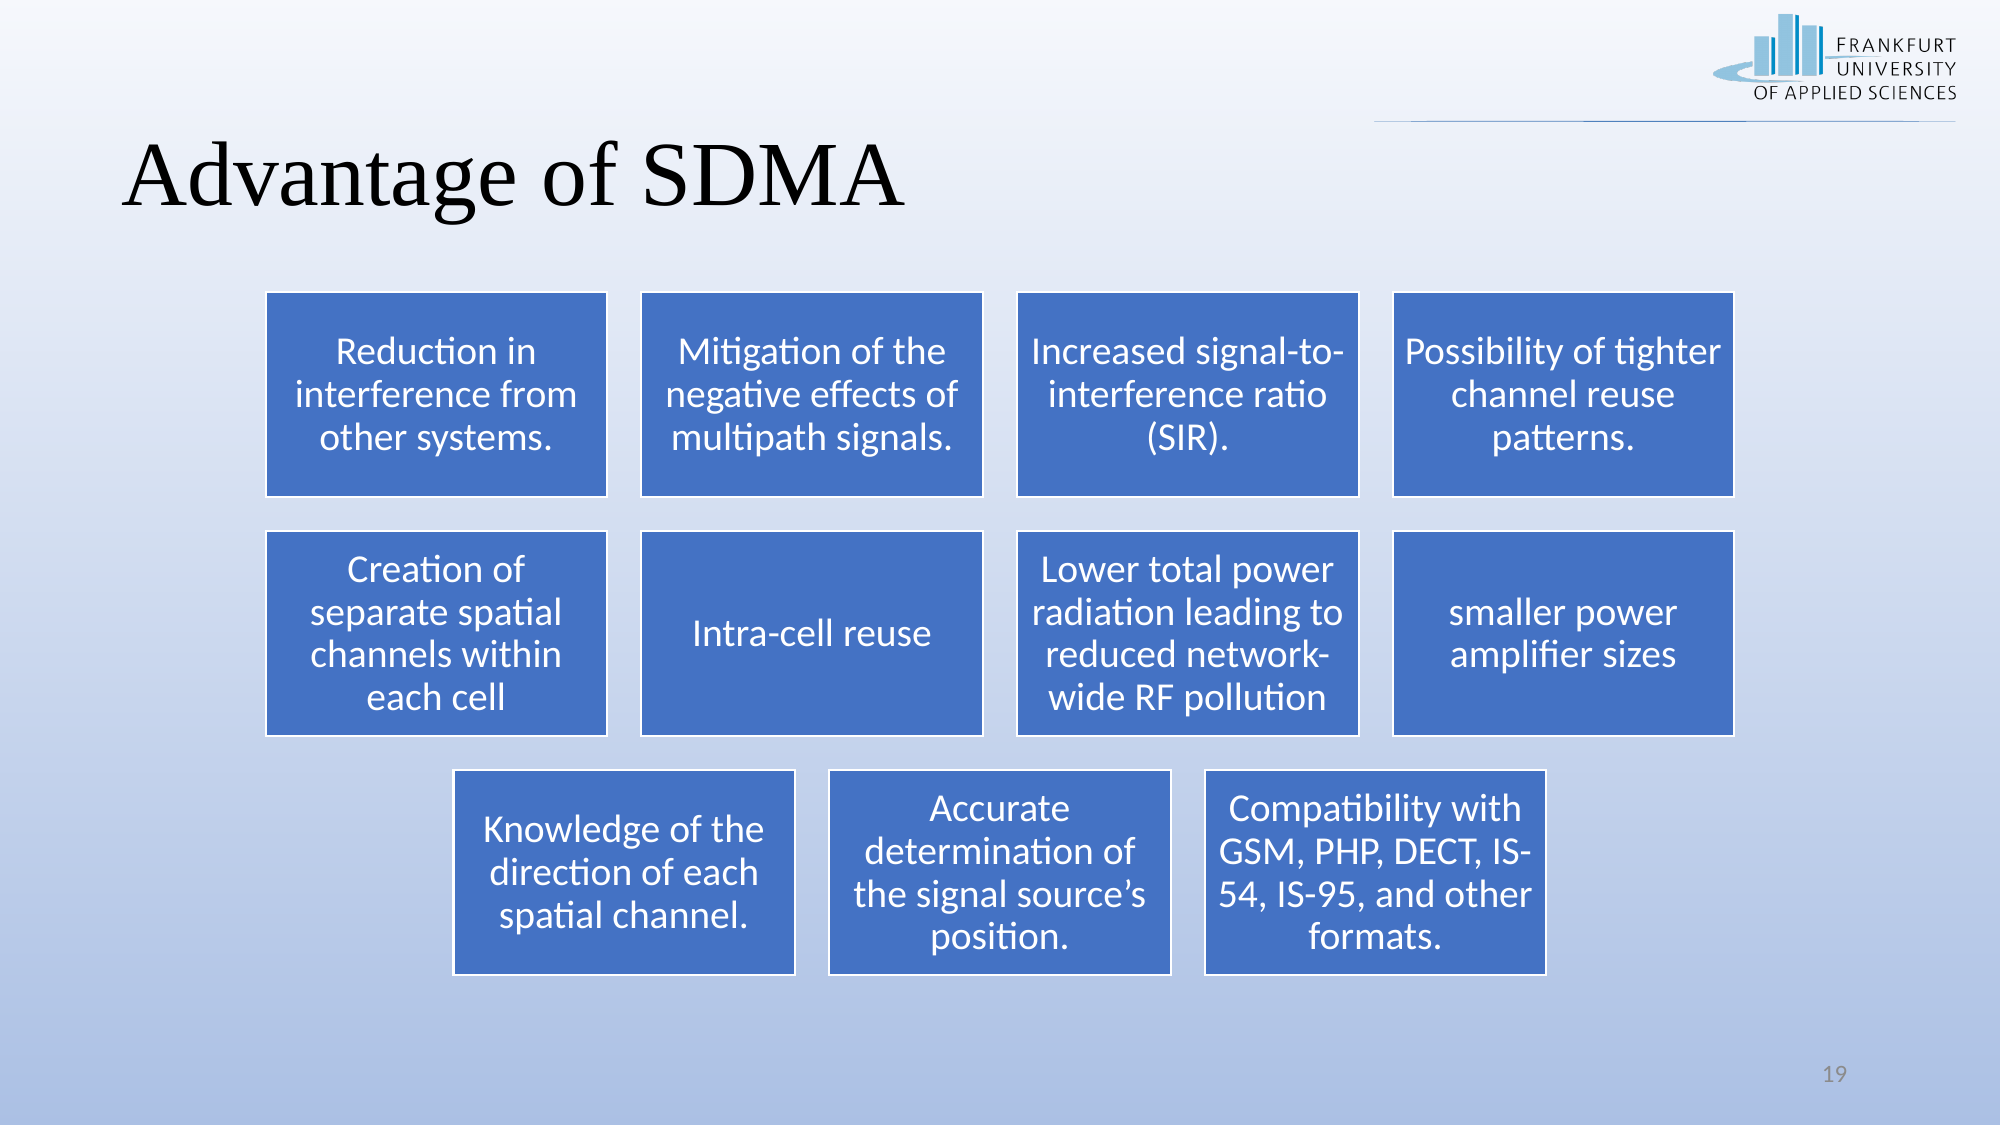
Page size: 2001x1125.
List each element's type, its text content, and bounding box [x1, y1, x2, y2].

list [137, 291, 1863, 976]
slide_number 19 [1412, 1042, 1863, 1103]
title Advantage of SDMA [106, 74, 1863, 278]
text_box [1374, 5, 1962, 163]
